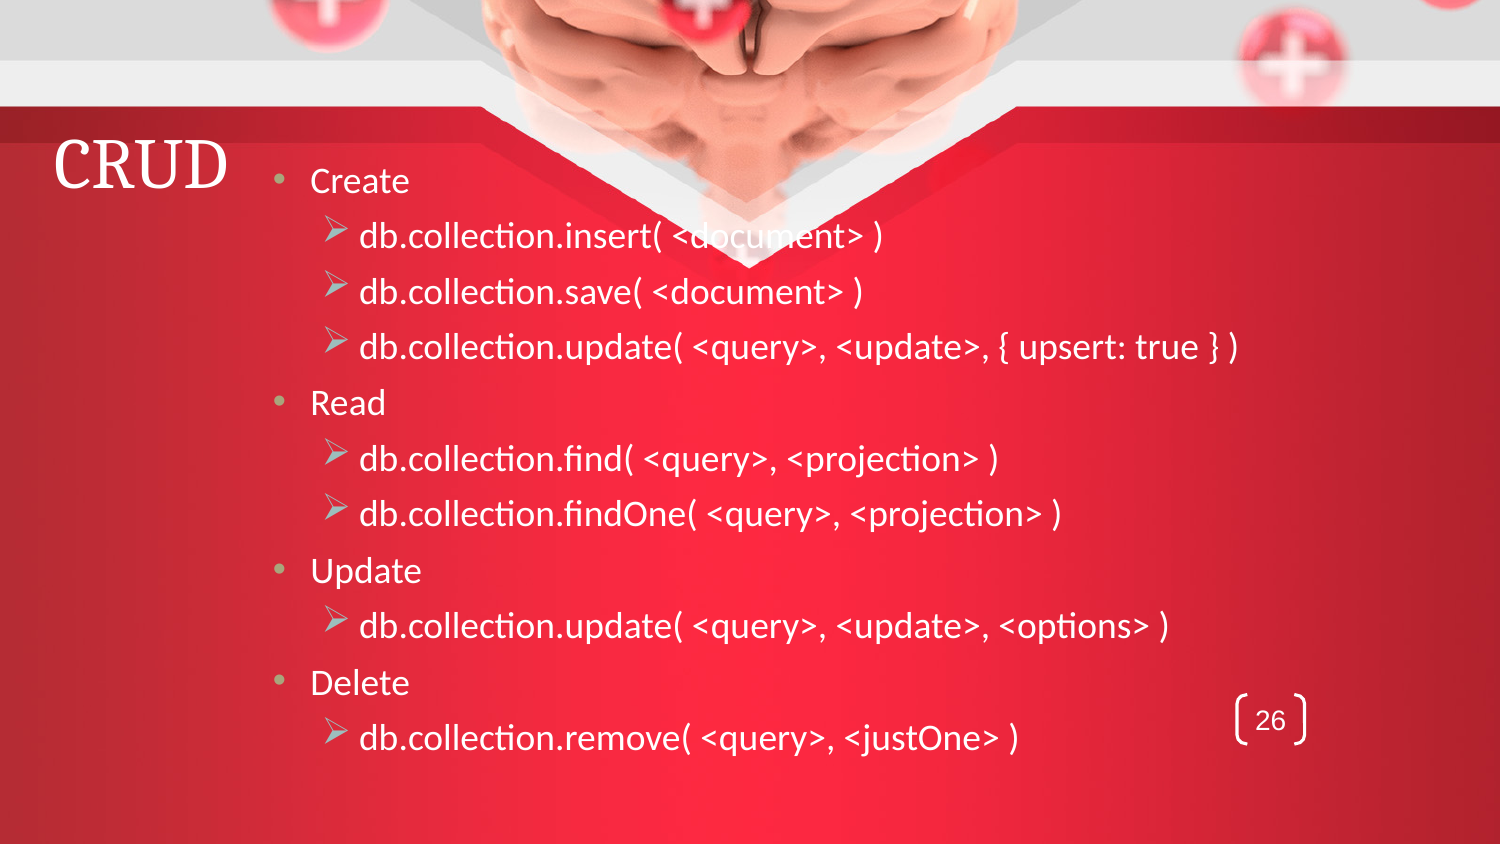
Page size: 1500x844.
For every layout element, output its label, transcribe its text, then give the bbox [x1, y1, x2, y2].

text_box Create db.collection.insert( <document> ) db.collection.save( <document> ) db.collection.update( <query>, <update>, { upsert: true } ) Read db.collection.find( <query>, <projection> ) db.collection.findOne( <query>, <projection> ) Update db.collection.update( <query>, <update>, <options> ) Delete db.collection.remove( <query>, <justOne> ) [243, 150, 1274, 788]
text_box CRUD [43, 89, 982, 231]
picture [0, 0, 1500, 844]
text_box 26 [1274, 694, 1305, 744]
